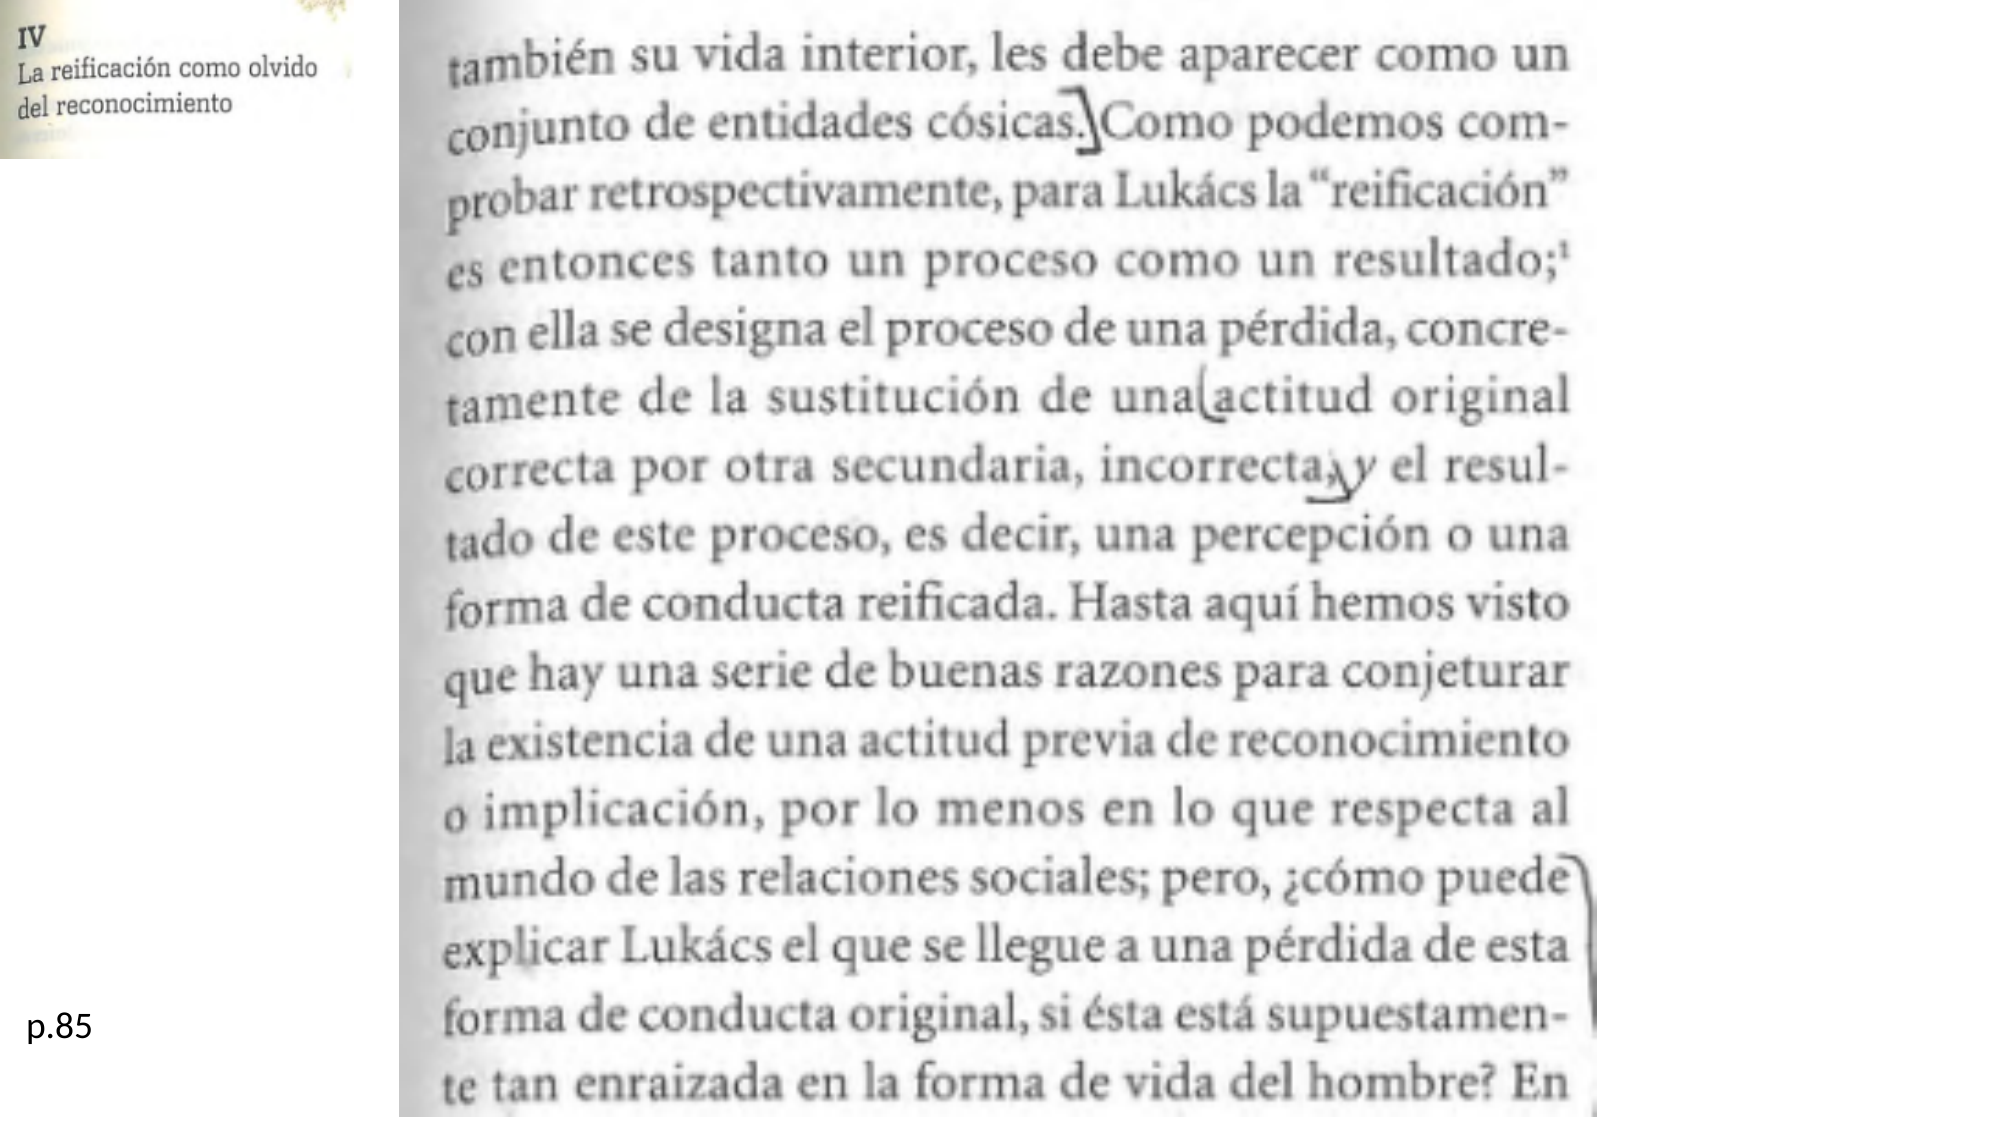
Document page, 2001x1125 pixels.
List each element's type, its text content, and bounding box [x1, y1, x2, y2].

text_box p.85 [11, 993, 179, 1054]
picture [0, 0, 354, 159]
picture [399, 0, 1597, 1117]
